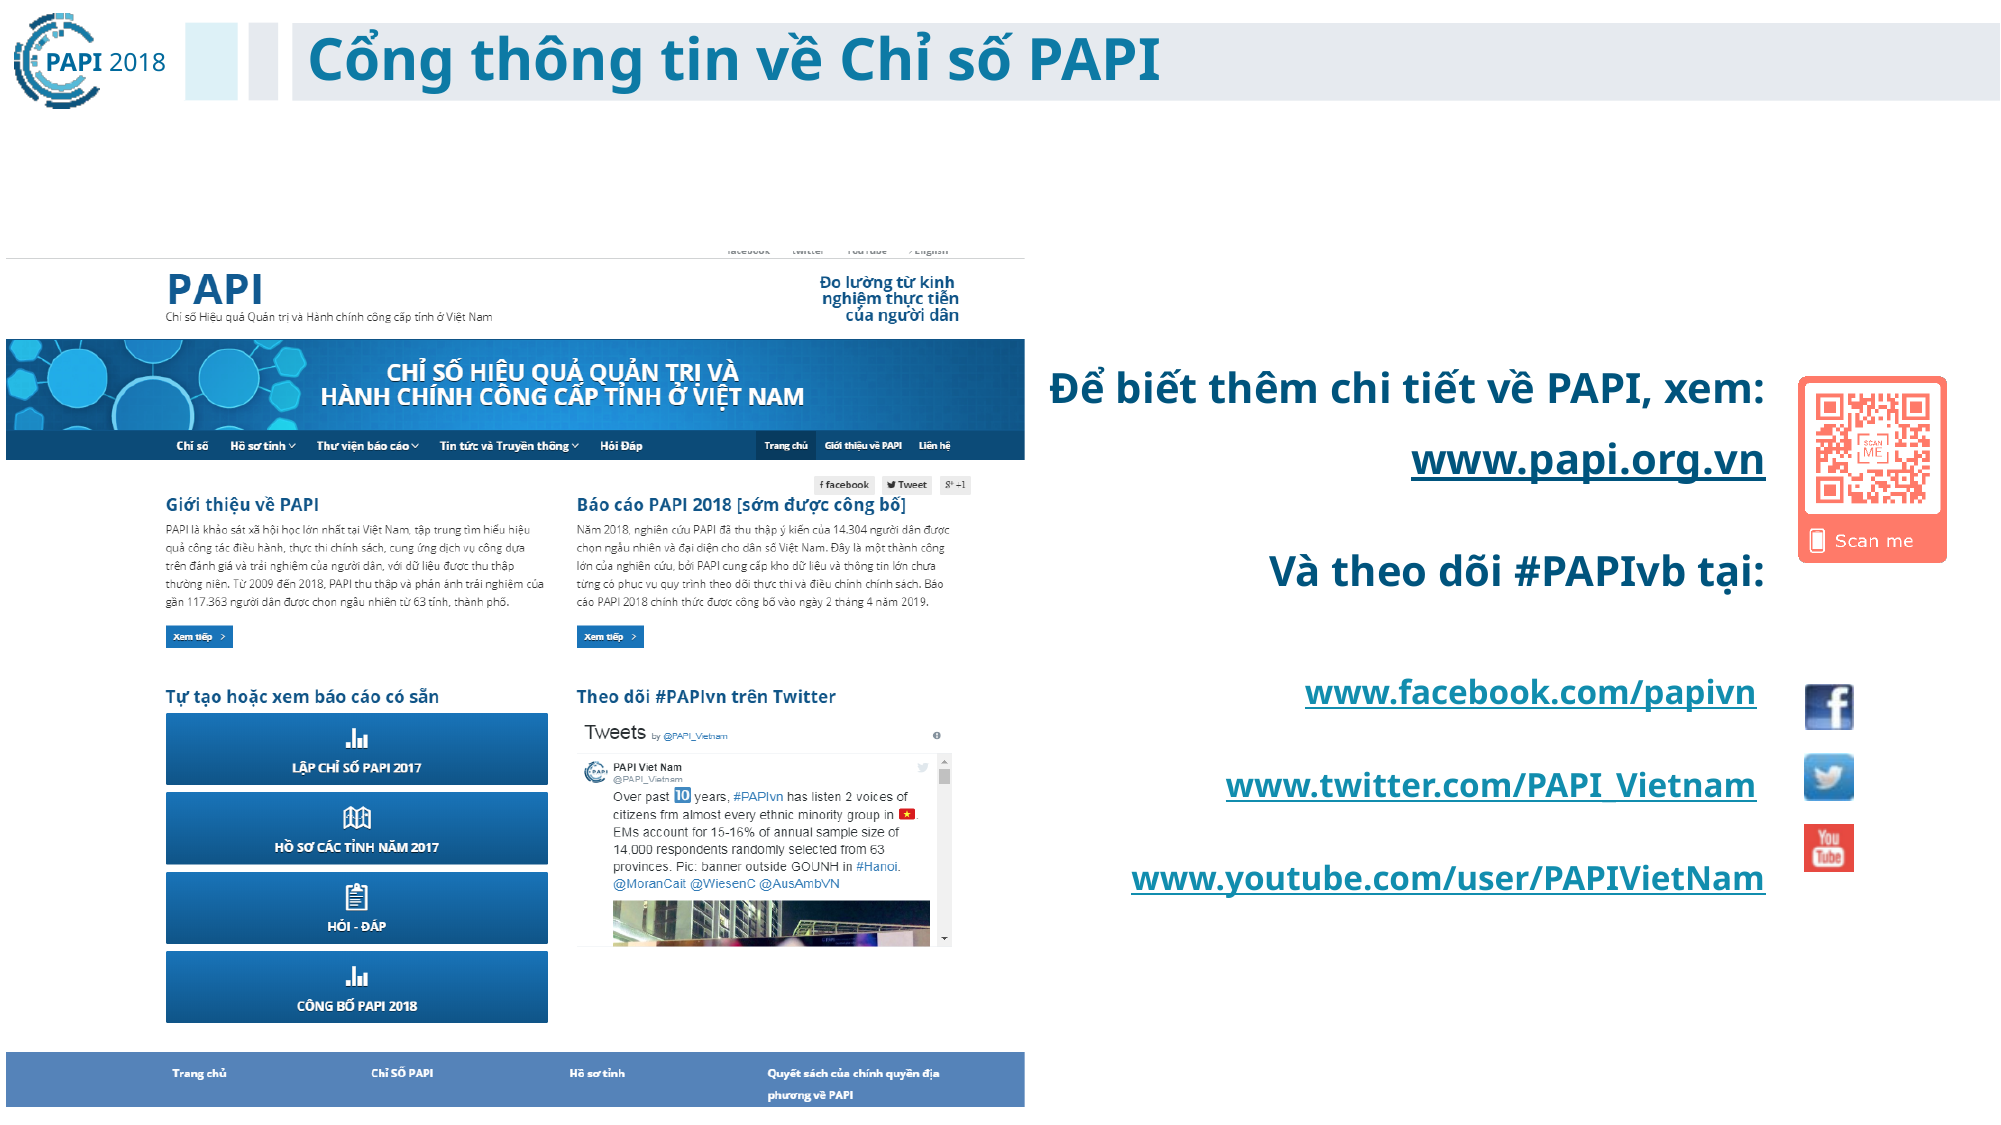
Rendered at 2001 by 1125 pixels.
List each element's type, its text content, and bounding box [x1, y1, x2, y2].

picture [1805, 684, 1854, 730]
picture [1804, 753, 1854, 801]
picture [6, 250, 1025, 1107]
title Cổng thông tin về Chỉ số PAPI [292, 23, 1968, 101]
picture [14, 13, 100, 109]
picture [1804, 824, 1854, 872]
text_box Để biết thêm chi tiết về PAPI, xem: www.papi.org.vn Và theo dõi #PAPIvb tại: www.facebook.com/papivn www.twitter.com/PAPI_Vietnam www.youtube.com/user/PAPIVietNam [1025, 359, 1781, 1010]
picture [1798, 376, 1947, 563]
